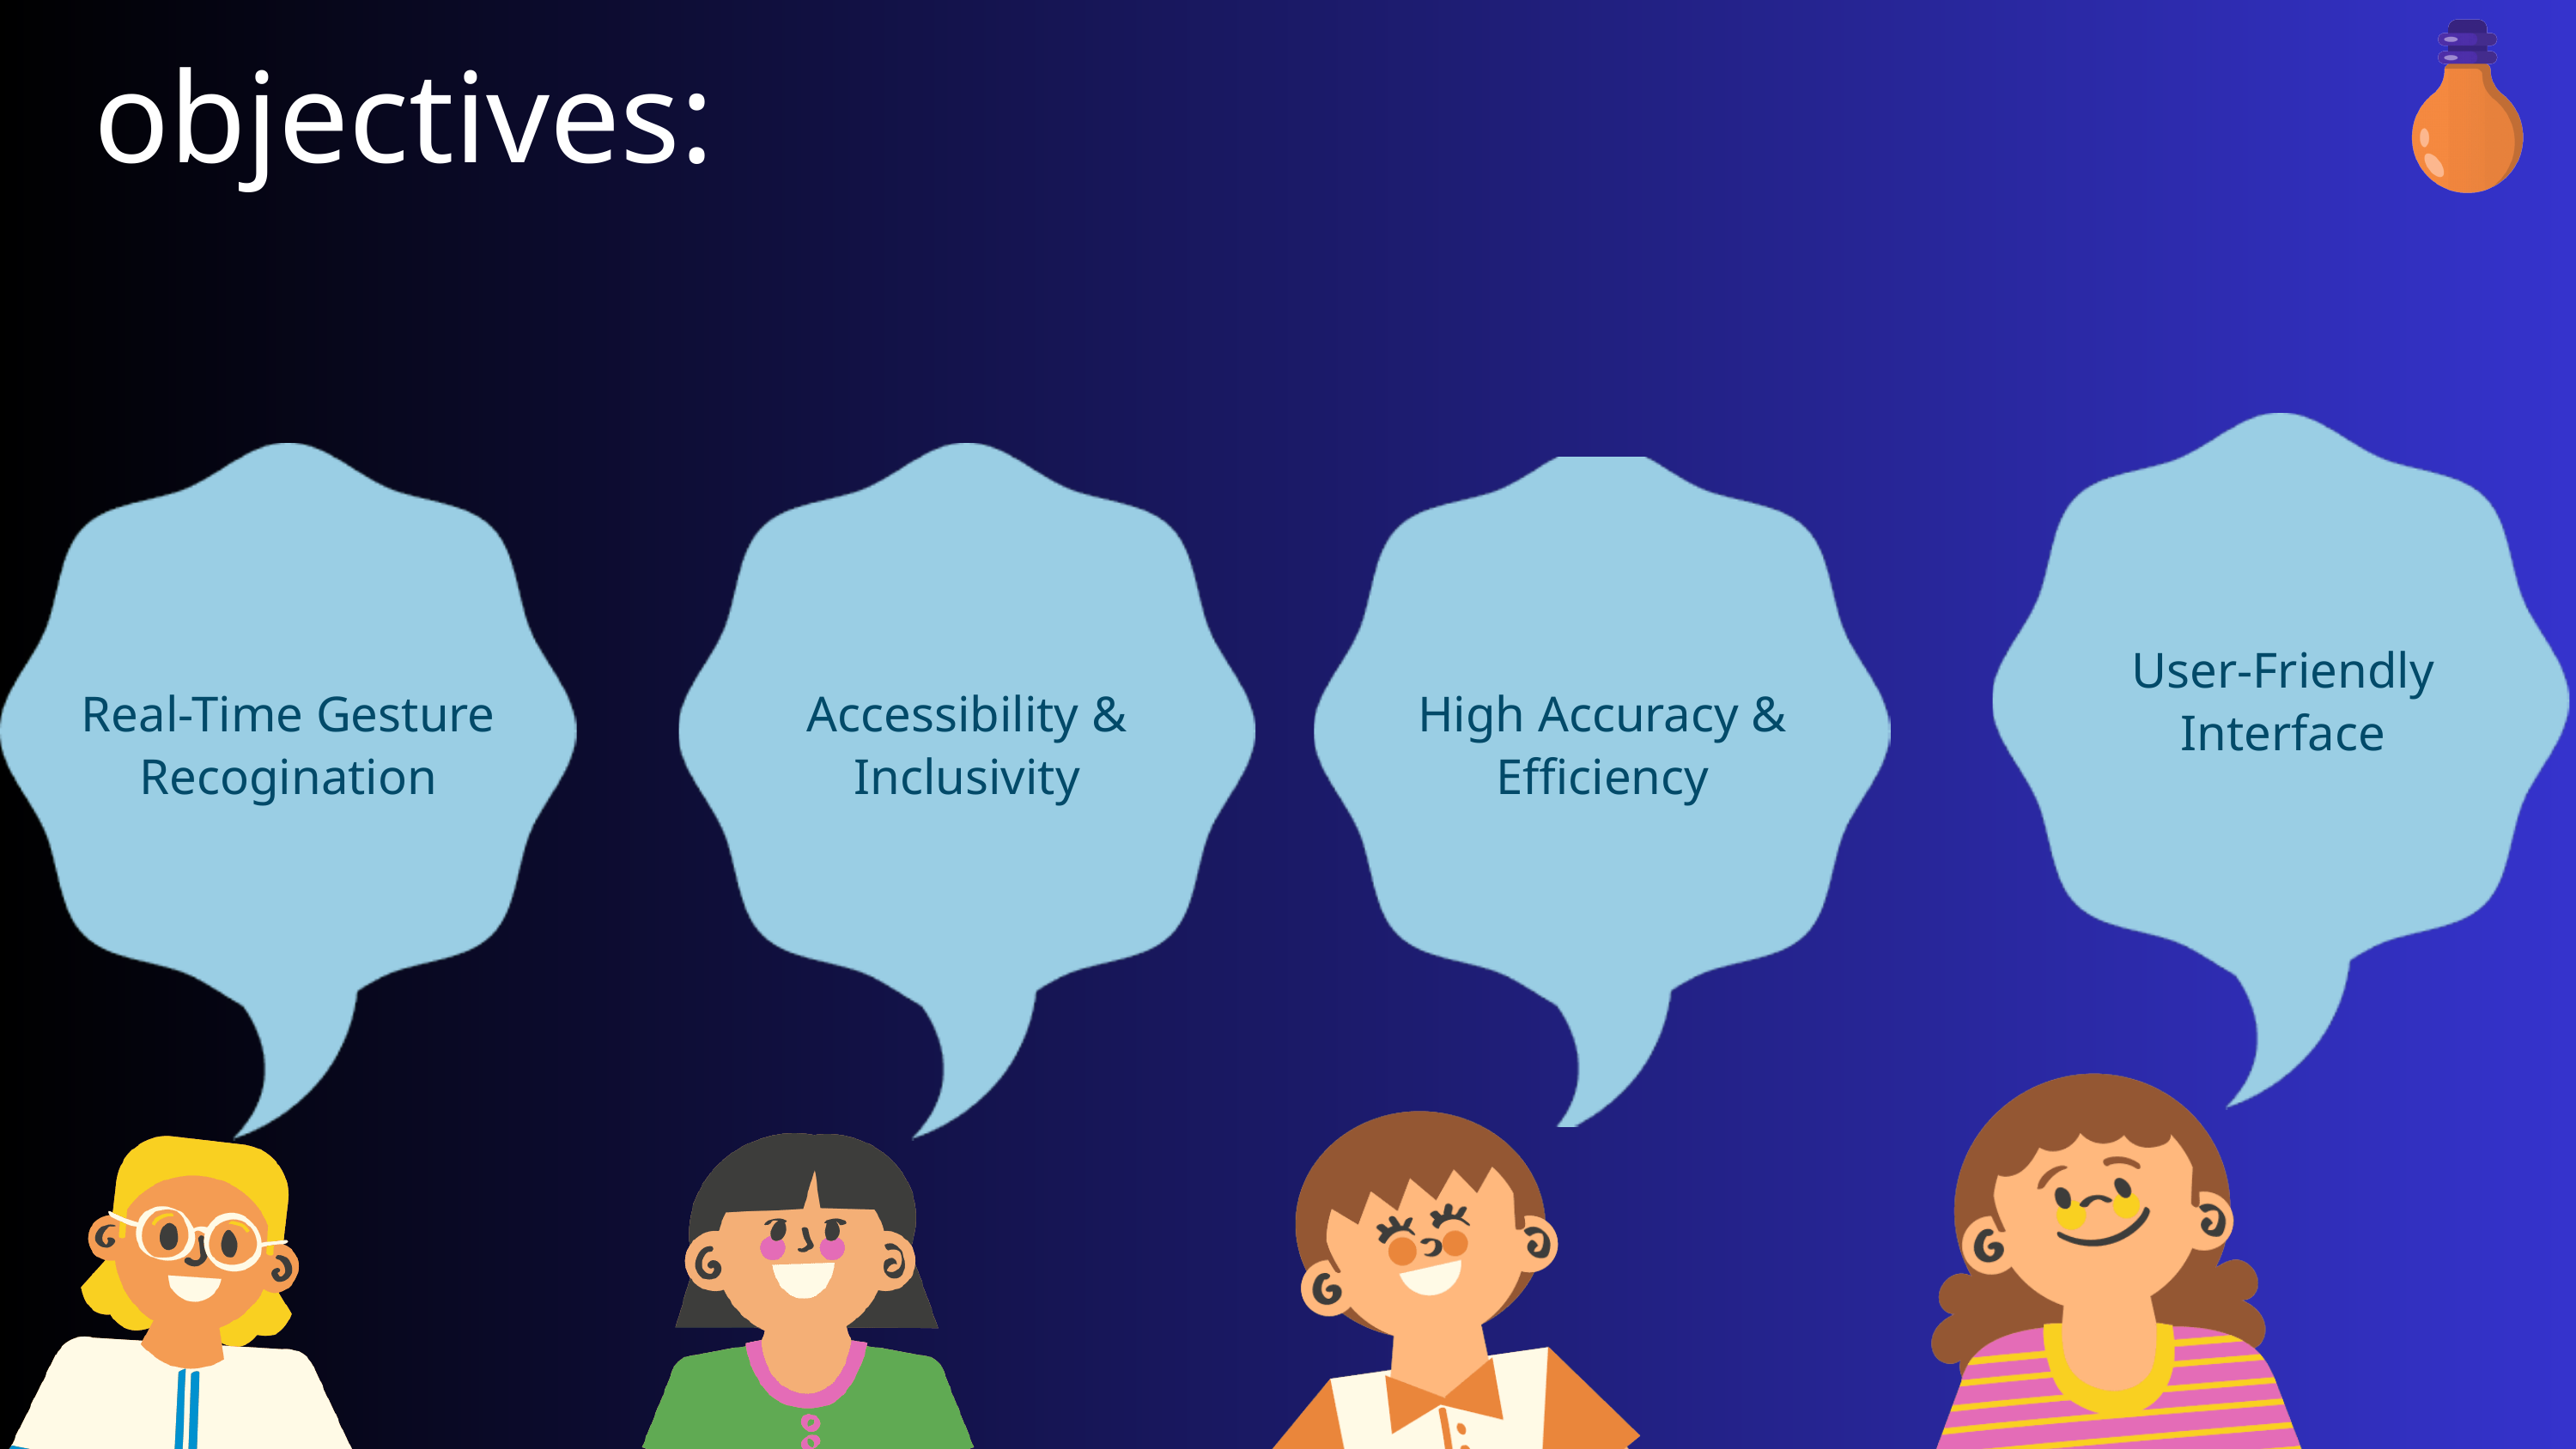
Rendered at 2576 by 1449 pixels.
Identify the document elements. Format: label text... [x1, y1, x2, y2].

text_box objectives: [0, 37, 1560, 188]
text_box [0, 443, 577, 1141]
text_box [0, 1141, 369, 1449]
text_box [635, 1133, 980, 1449]
text_box High Accuracy & Efficiency [1413, 678, 1792, 804]
picture [2321, 0, 2576, 264]
text_box [1930, 1065, 2305, 1449]
text_box [1247, 1109, 1663, 1449]
text_box [1314, 457, 1891, 1127]
text_box [678, 443, 1256, 1141]
text_box Accessibility & Inclusivity [732, 678, 1203, 804]
text_box [1992, 413, 2570, 1110]
text_box Real-Time Gesture Recogination [55, 678, 521, 804]
text_box User-Friendly Interface [2093, 634, 2473, 761]
